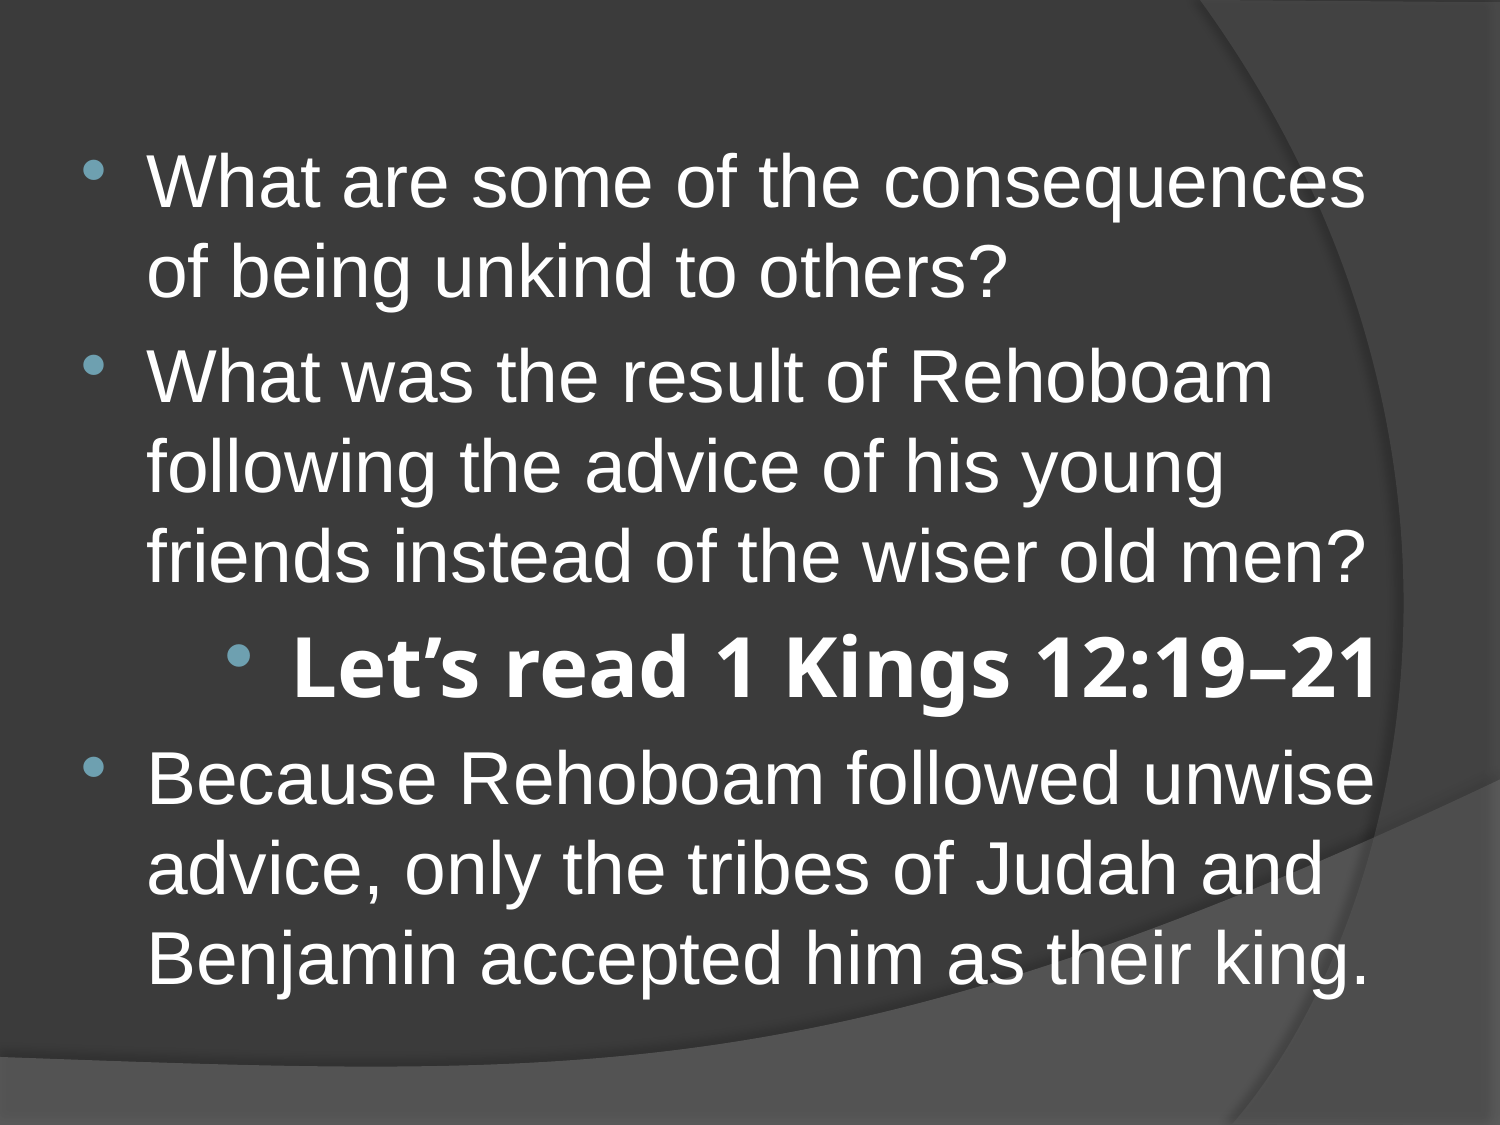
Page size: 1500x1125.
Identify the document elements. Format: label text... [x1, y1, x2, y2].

list What are some of the consequences of being unkind to others? What was the result of Rehoboam following the advice of his young friends instead of the wiser old men? Let’s read 1 Kings 12:19–21 Because Rehoboam followed unwise advice, only the tribes of Judah and Benjamin accepted him as their king. [62, 125, 1400, 1005]
